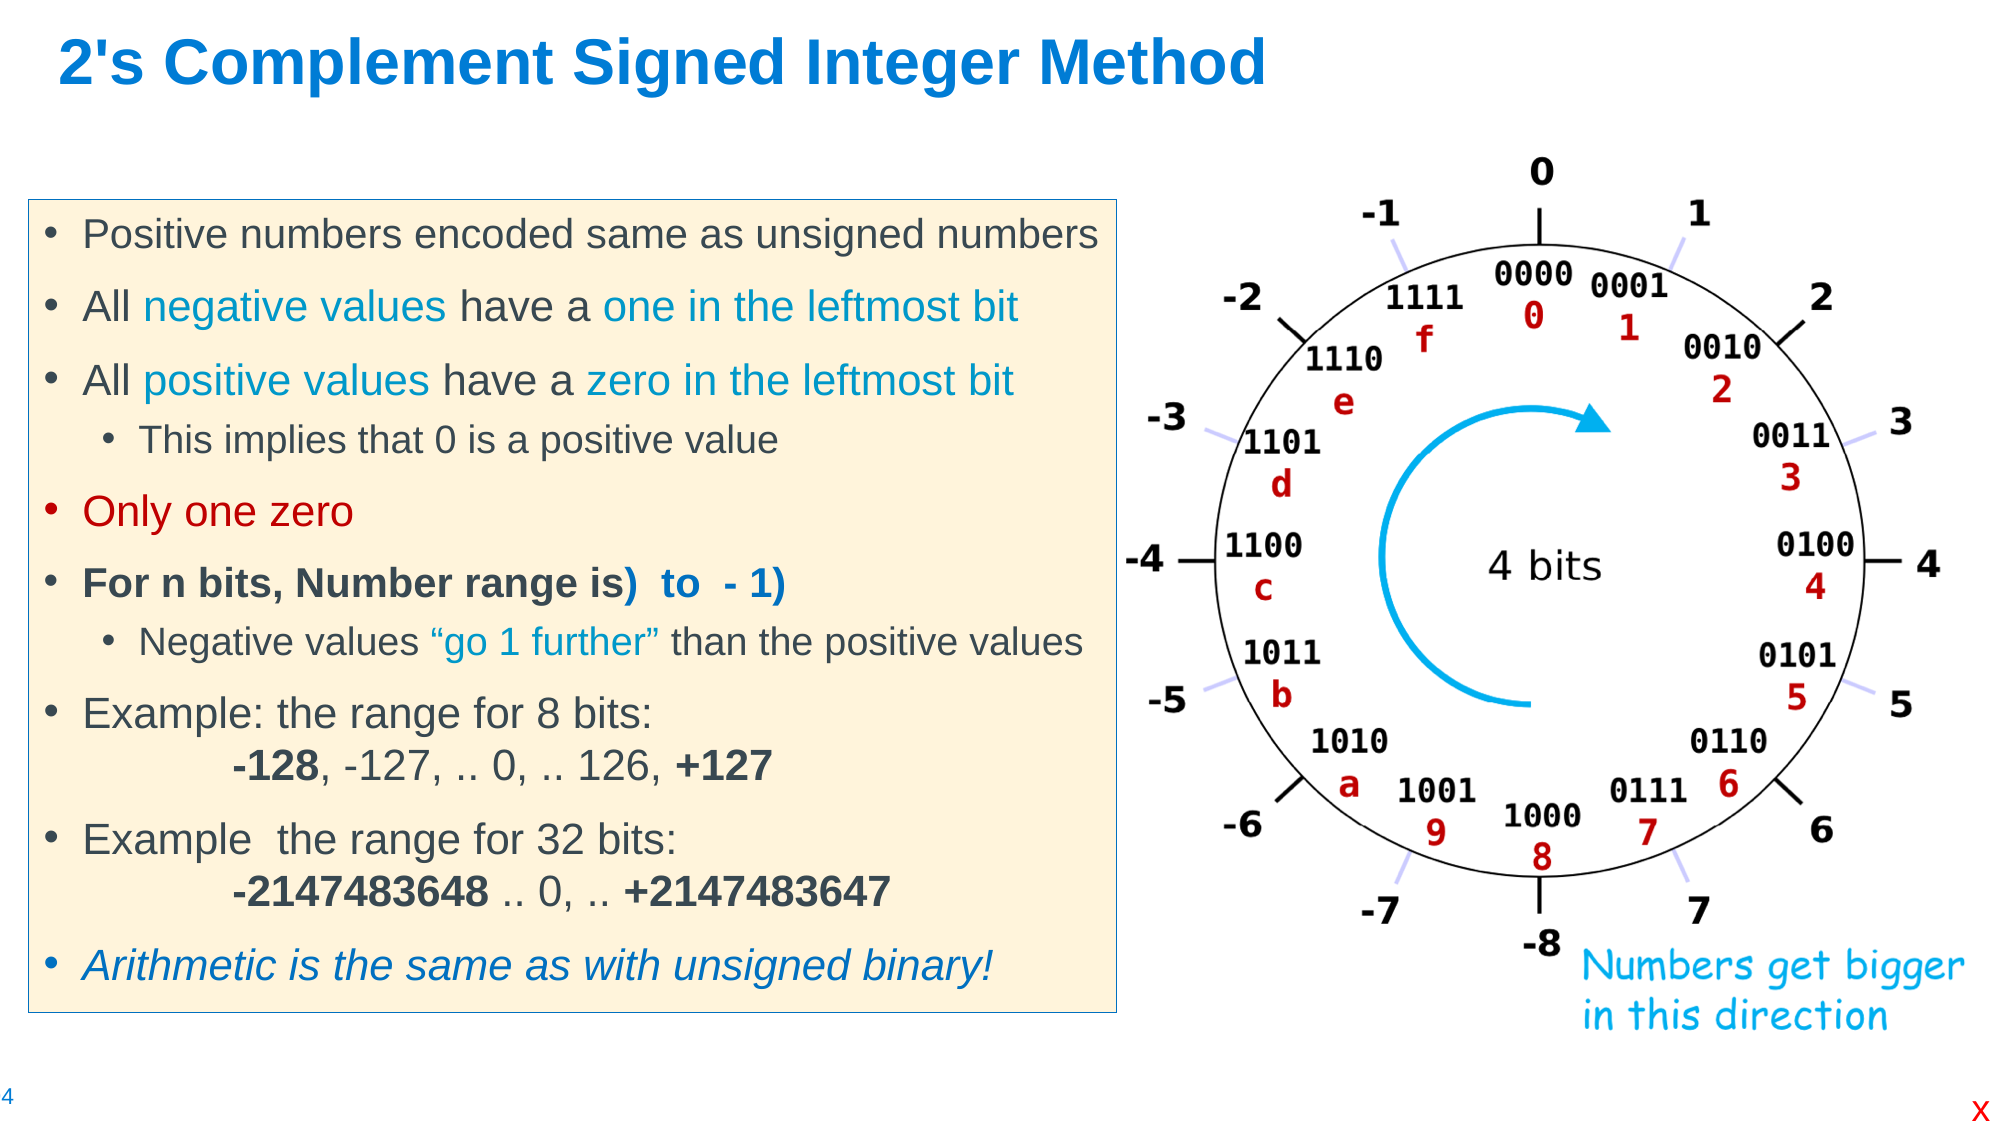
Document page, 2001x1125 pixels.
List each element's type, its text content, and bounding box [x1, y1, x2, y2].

picture [1116, 148, 1978, 1038]
title 2's Complement Signed Integer Method [43, 31, 1769, 107]
text_box x [1956, 1076, 2000, 1125]
